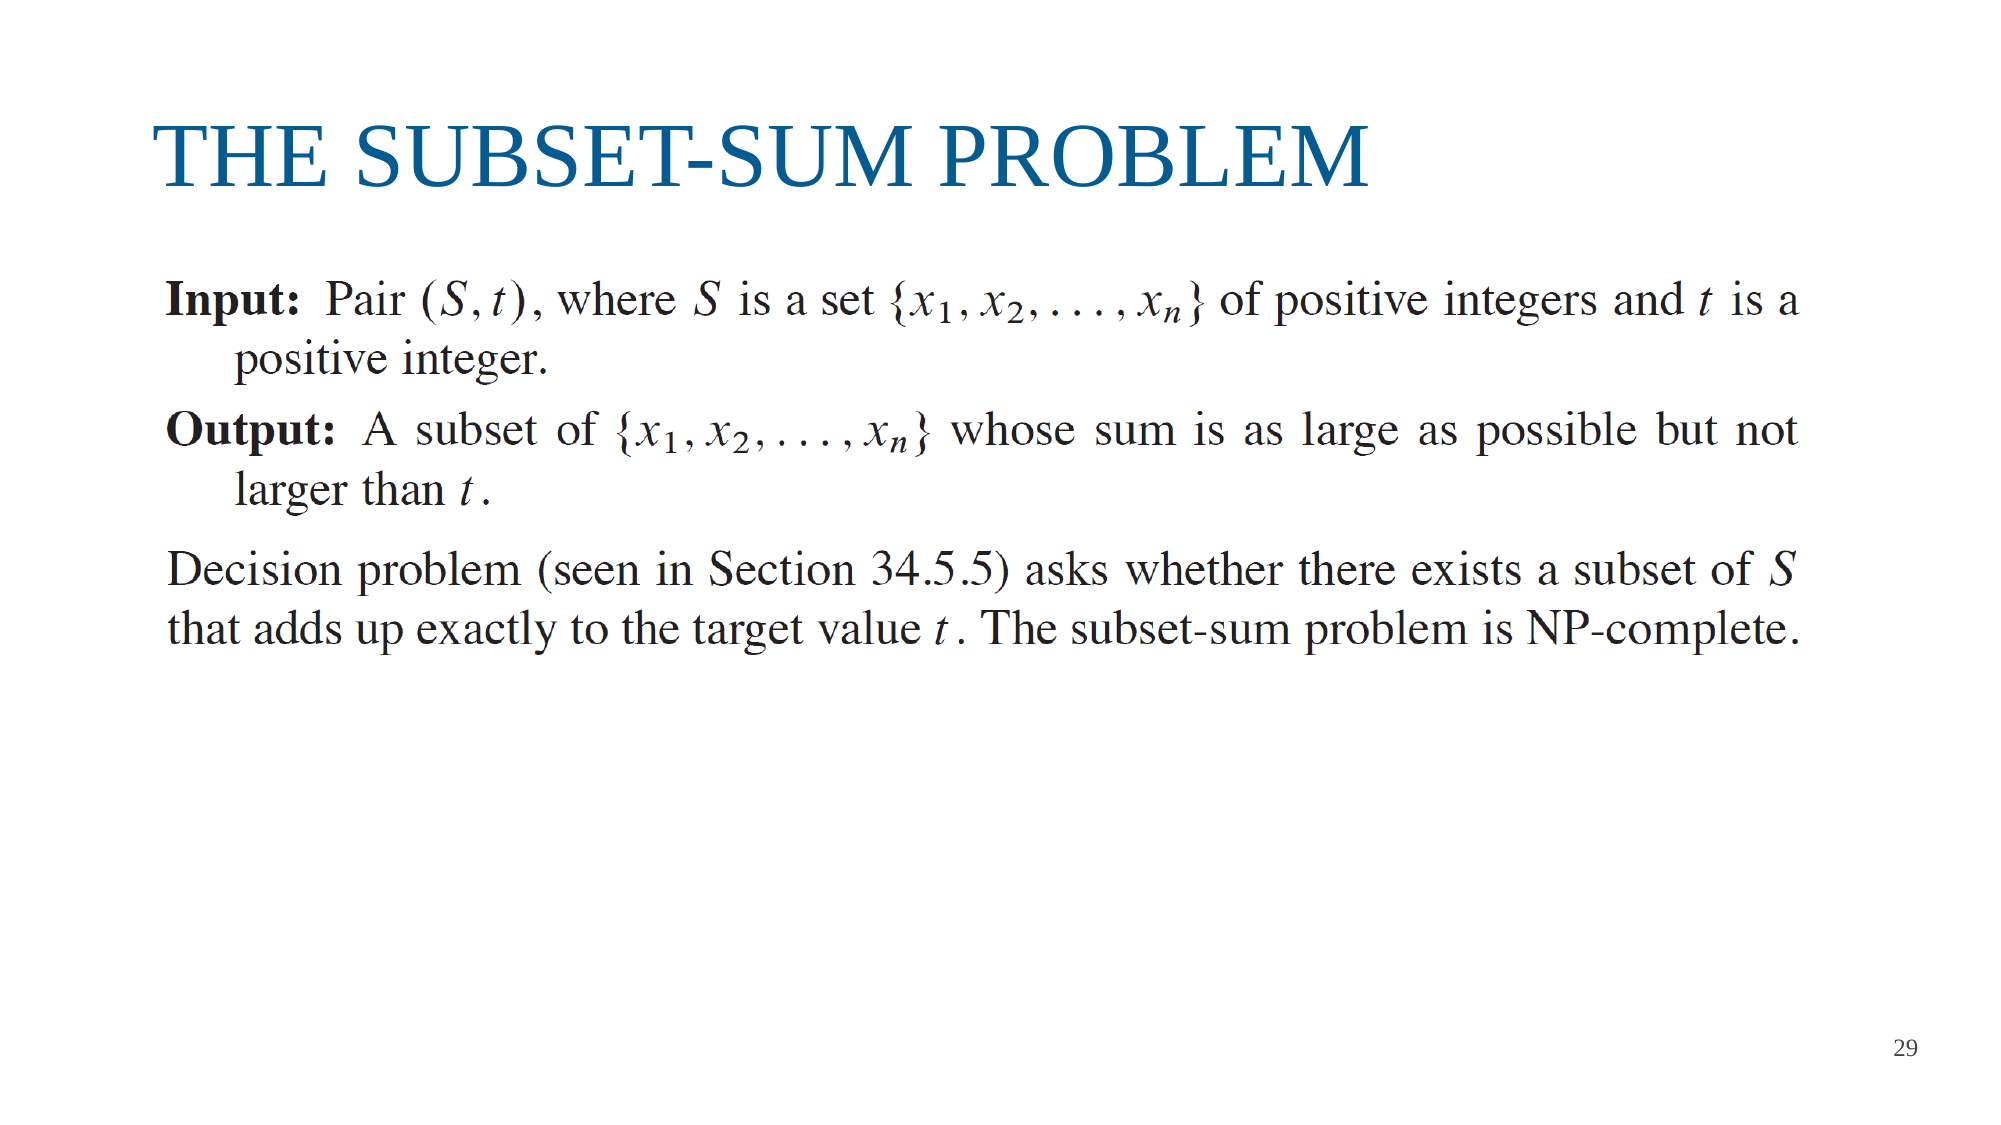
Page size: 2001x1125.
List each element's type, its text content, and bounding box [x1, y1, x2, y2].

title THE SUBSET-SUM PROBLEM [137, 48, 1863, 266]
picture [154, 266, 1846, 677]
slide_number 29 [1483, 1016, 1934, 1077]
